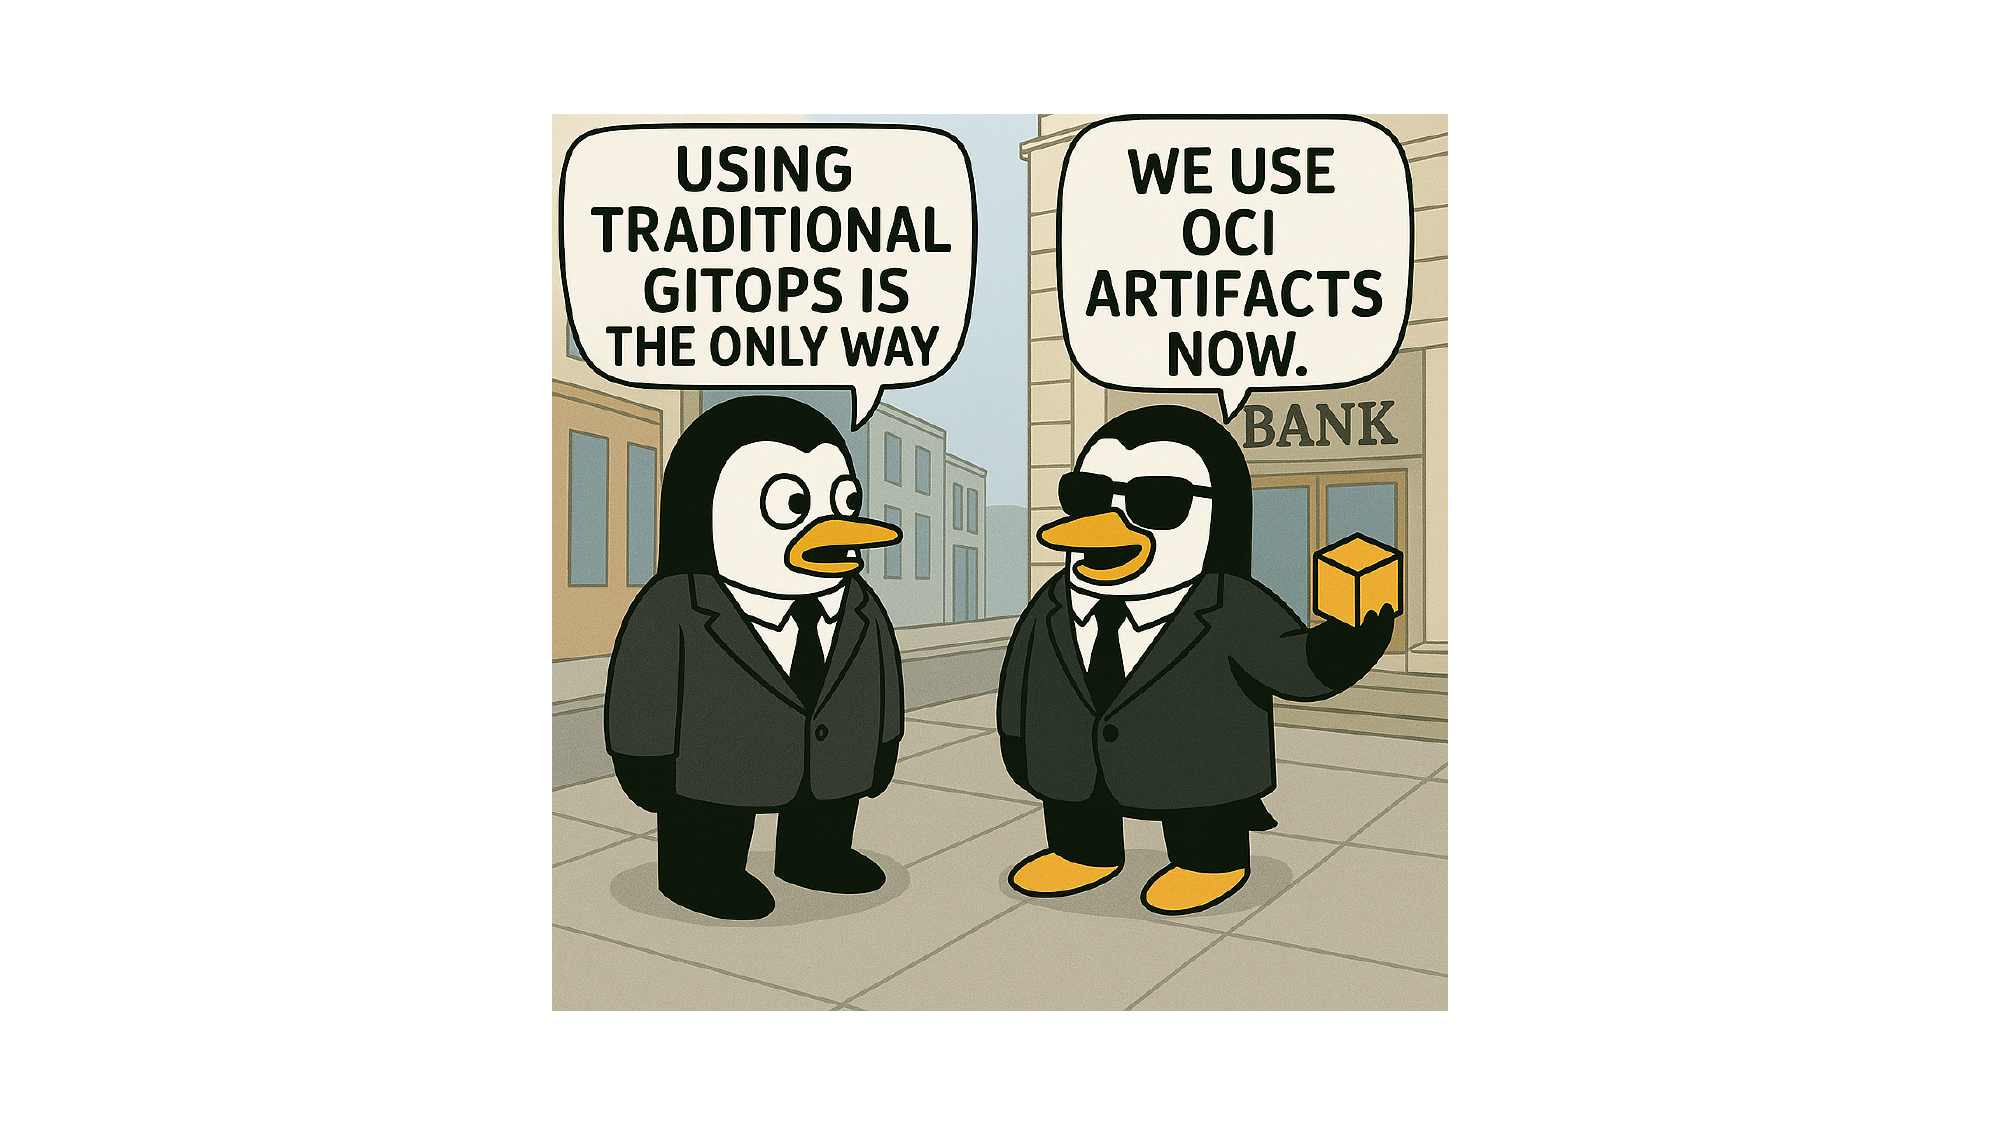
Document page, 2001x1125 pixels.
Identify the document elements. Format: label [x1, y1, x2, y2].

picture [552, 114, 1448, 1011]
